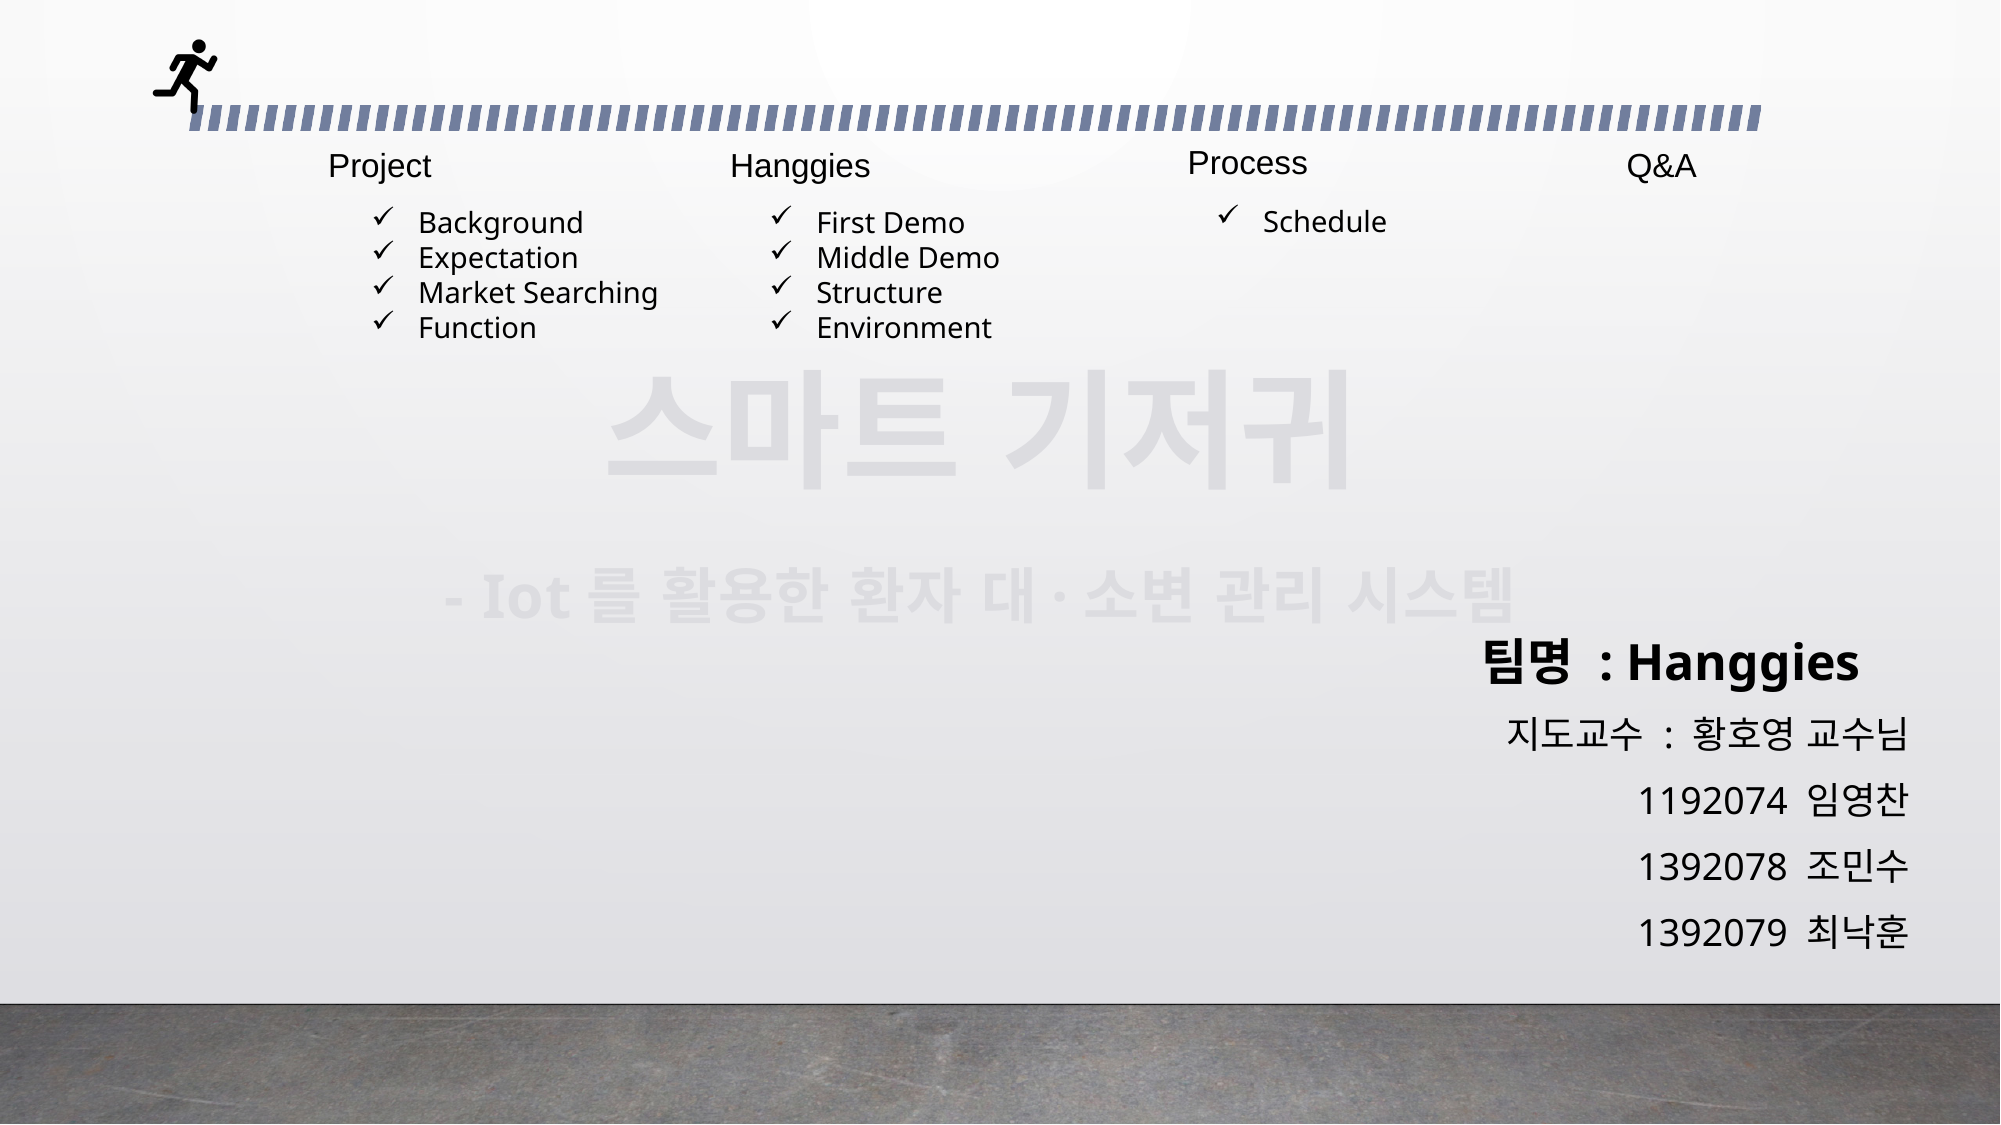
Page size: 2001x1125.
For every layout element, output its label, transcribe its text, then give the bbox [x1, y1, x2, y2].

picture [0, 1004, 2000, 1124]
title 스마트 기저귀 - Iot를 활용한 환자 대·소변 관리 시스템 [21, 216, 1762, 647]
text_box Hanggies [715, 136, 892, 192]
text_box [280, 155, 433, 216]
text_box Process [1172, 133, 1350, 189]
text_box Q&A [1611, 136, 1789, 192]
picture [143, 35, 227, 118]
text_box Schedule [1201, 195, 1565, 246]
text_box Background Expectation Market Searching Function [356, 197, 685, 352]
subtitle 팀명 : Hanggies 지도교수 : 황호영 교수님 1192074 임영찬 1392078 조민수 1392079 최낙훈 [110, 603, 1926, 1033]
text_box First Demo Middle Demo Structure Environment [754, 197, 1118, 352]
text_box Project [313, 136, 490, 192]
